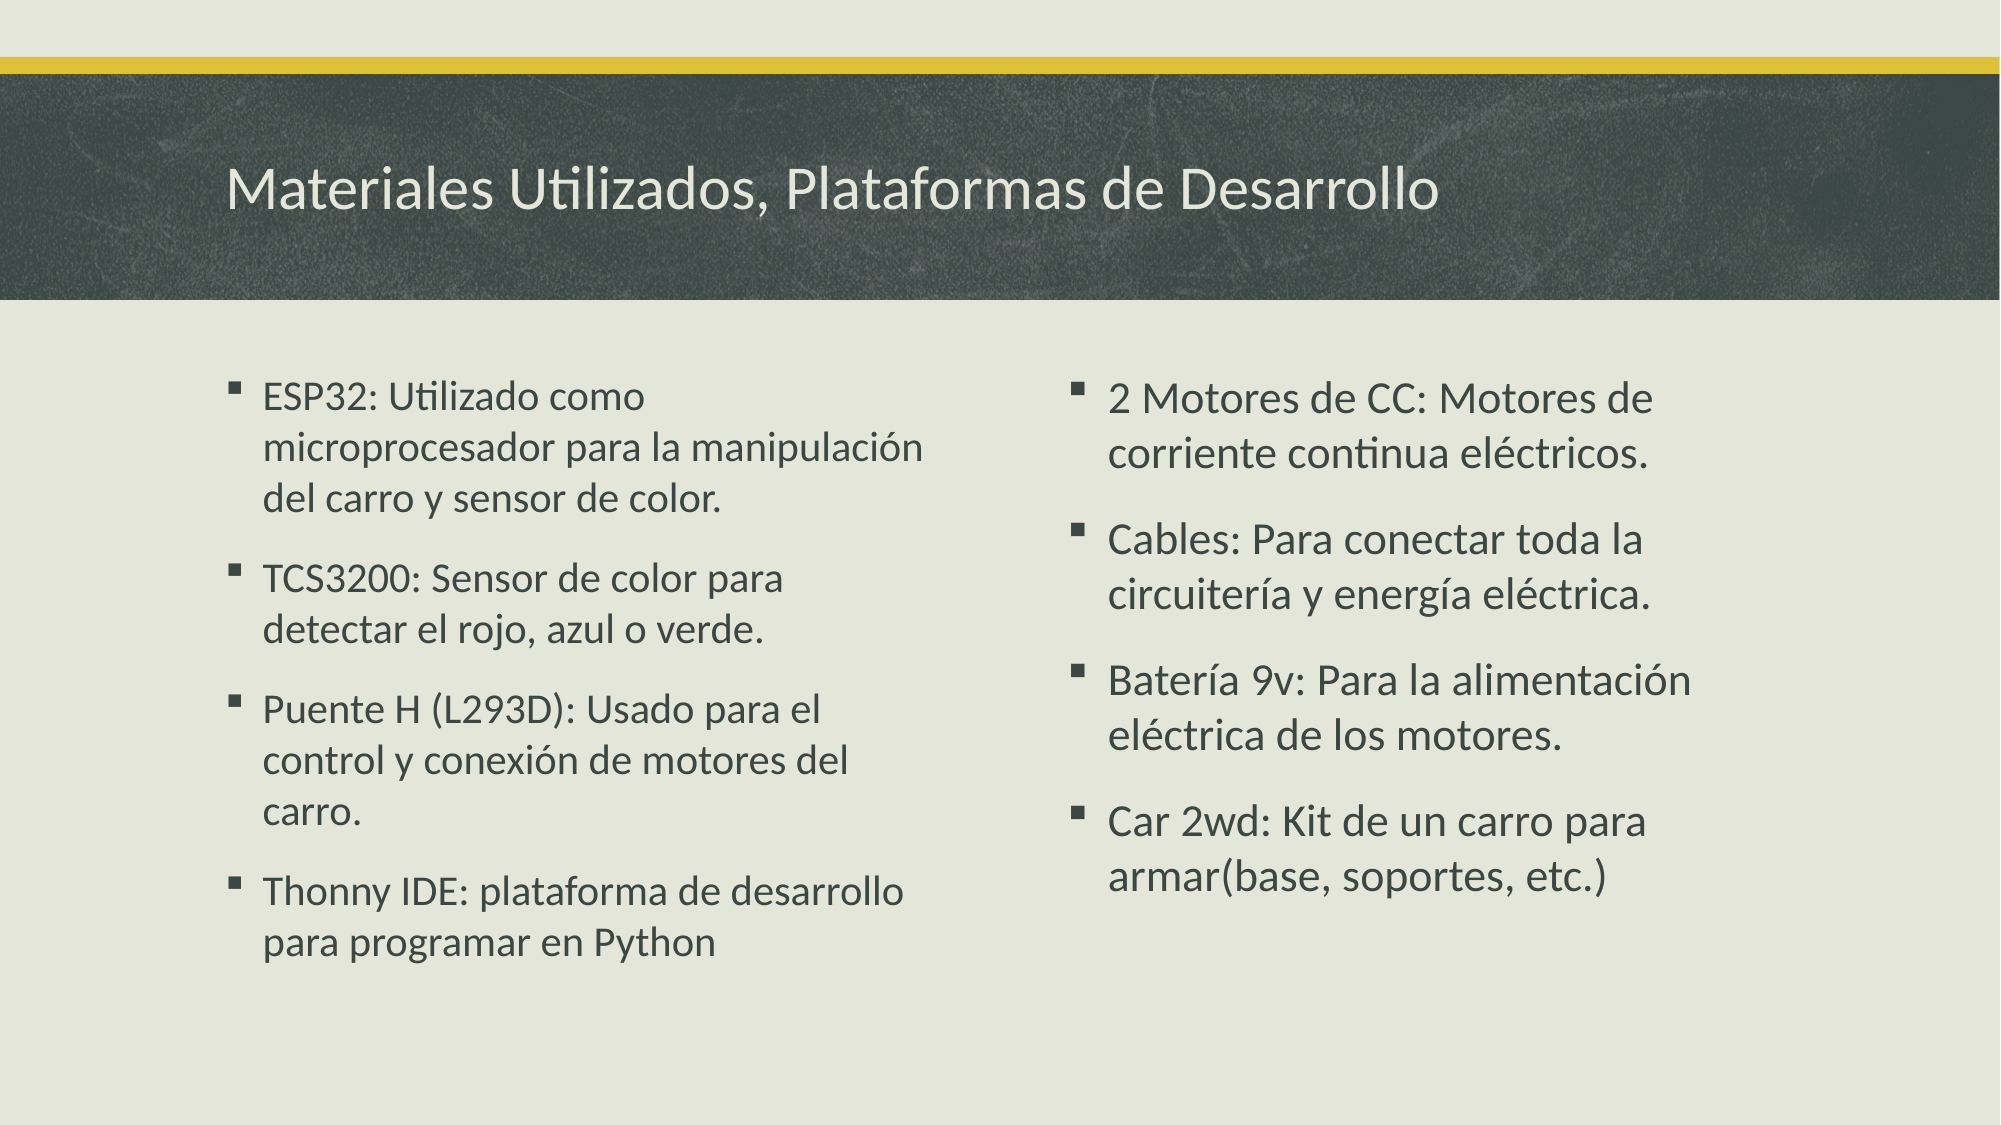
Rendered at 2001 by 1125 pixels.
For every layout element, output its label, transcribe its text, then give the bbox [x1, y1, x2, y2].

list ESP32: Utilizado como microprocesador para la manipulación del carro y sensor de color. TCS3200: Sensor de color para detectar el rojo, azul o verde. Puente H (L293D): Usado para el control y conexión de motores del carro. Thonny IDE: plataforma de desarrollo para programar en Python [210, 360, 947, 1014]
picture [0, 74, 2000, 300]
list 2 Motores de CC: Motores de corriente continua eléctricos. Cables: Para conectar toda la circuitería y energía eléctrica. Batería 9v: Para la alimentación eléctrica de los motores. Car 2wd: Kit de un carro para armar(base, soportes, etc.) [1052, 360, 1790, 1014]
title Materiales Utilizados, Plataformas de Desarrollo [210, 76, 1790, 300]
